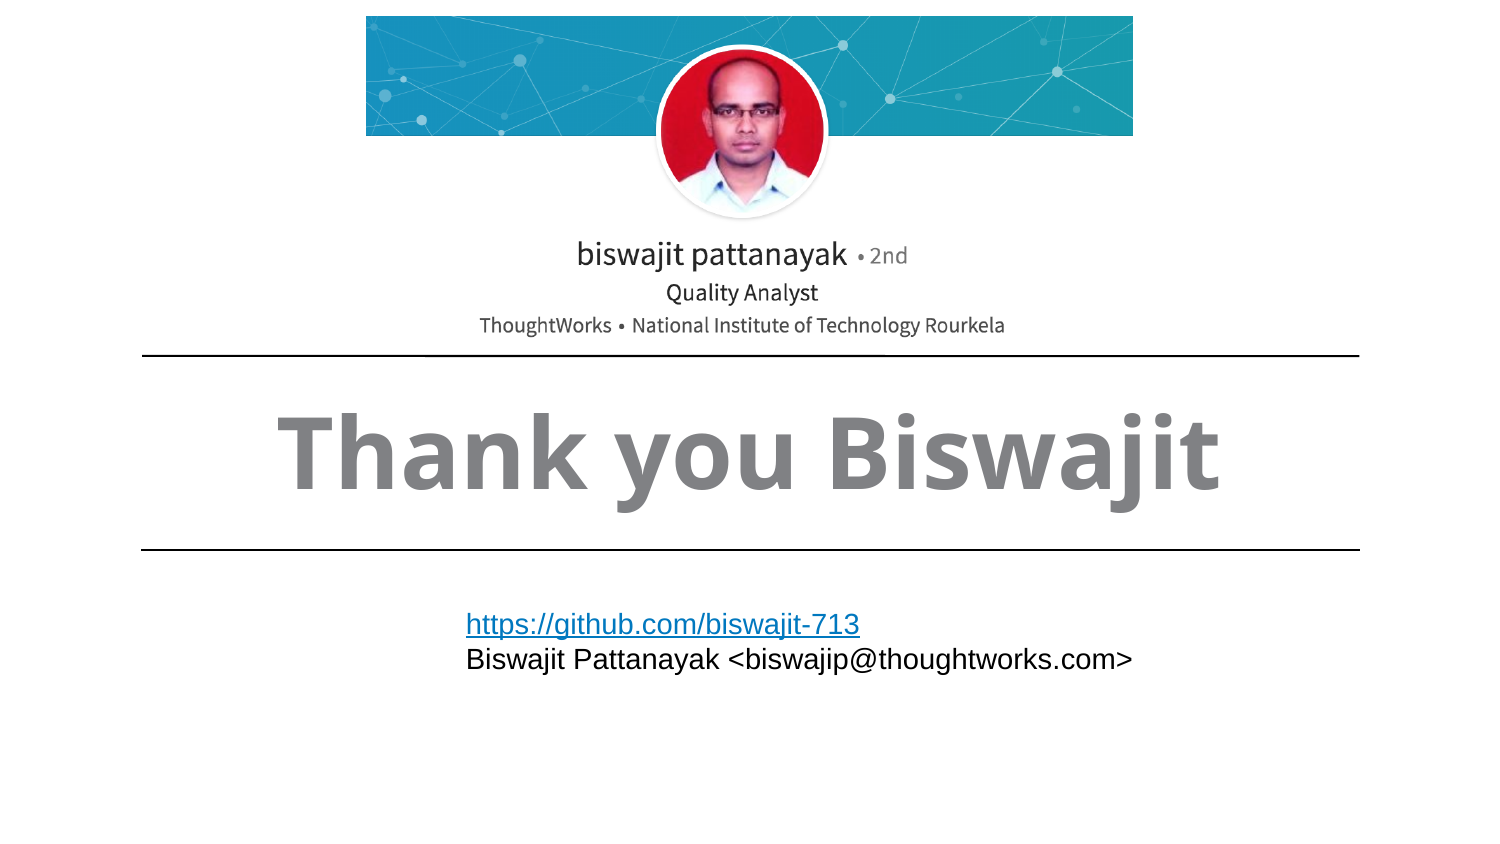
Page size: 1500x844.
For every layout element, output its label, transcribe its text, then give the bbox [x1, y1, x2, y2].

title Thank you Biswajit [43, 382, 1457, 548]
picture [366, 16, 1134, 350]
text_box https://github.com/biswajit-713 Biswajit Pattanayak <biswajip@thoughtworks.com> [450, 455, 1500, 825]
